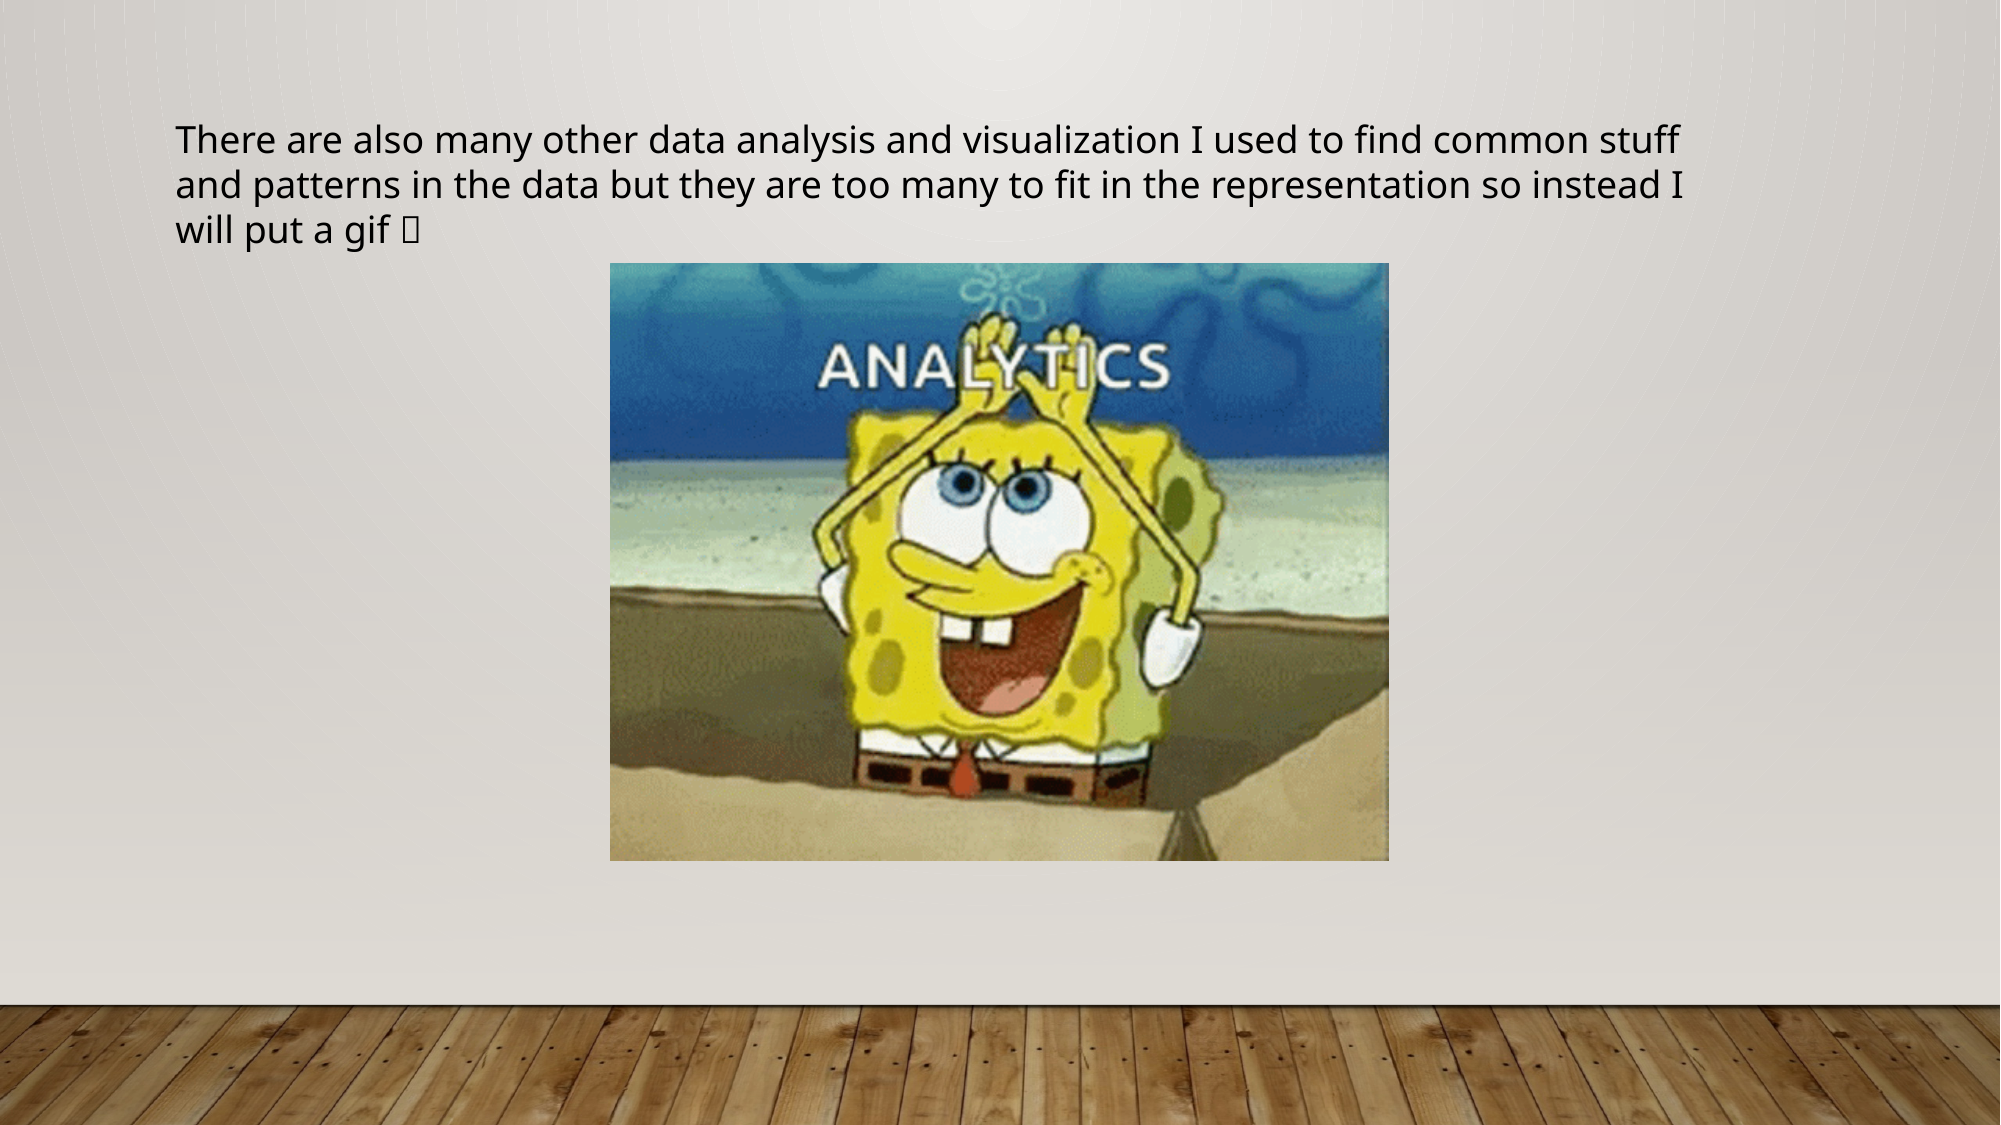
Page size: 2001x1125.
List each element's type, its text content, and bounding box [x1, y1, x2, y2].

picture [0, 1005, 2000, 1125]
text_box There are also many other data analysis and visualization I used to find common stuff and patterns in the data but they are too many to fit in the representation so instead I will put a gif  [160, 108, 1748, 259]
picture [610, 263, 1390, 862]
